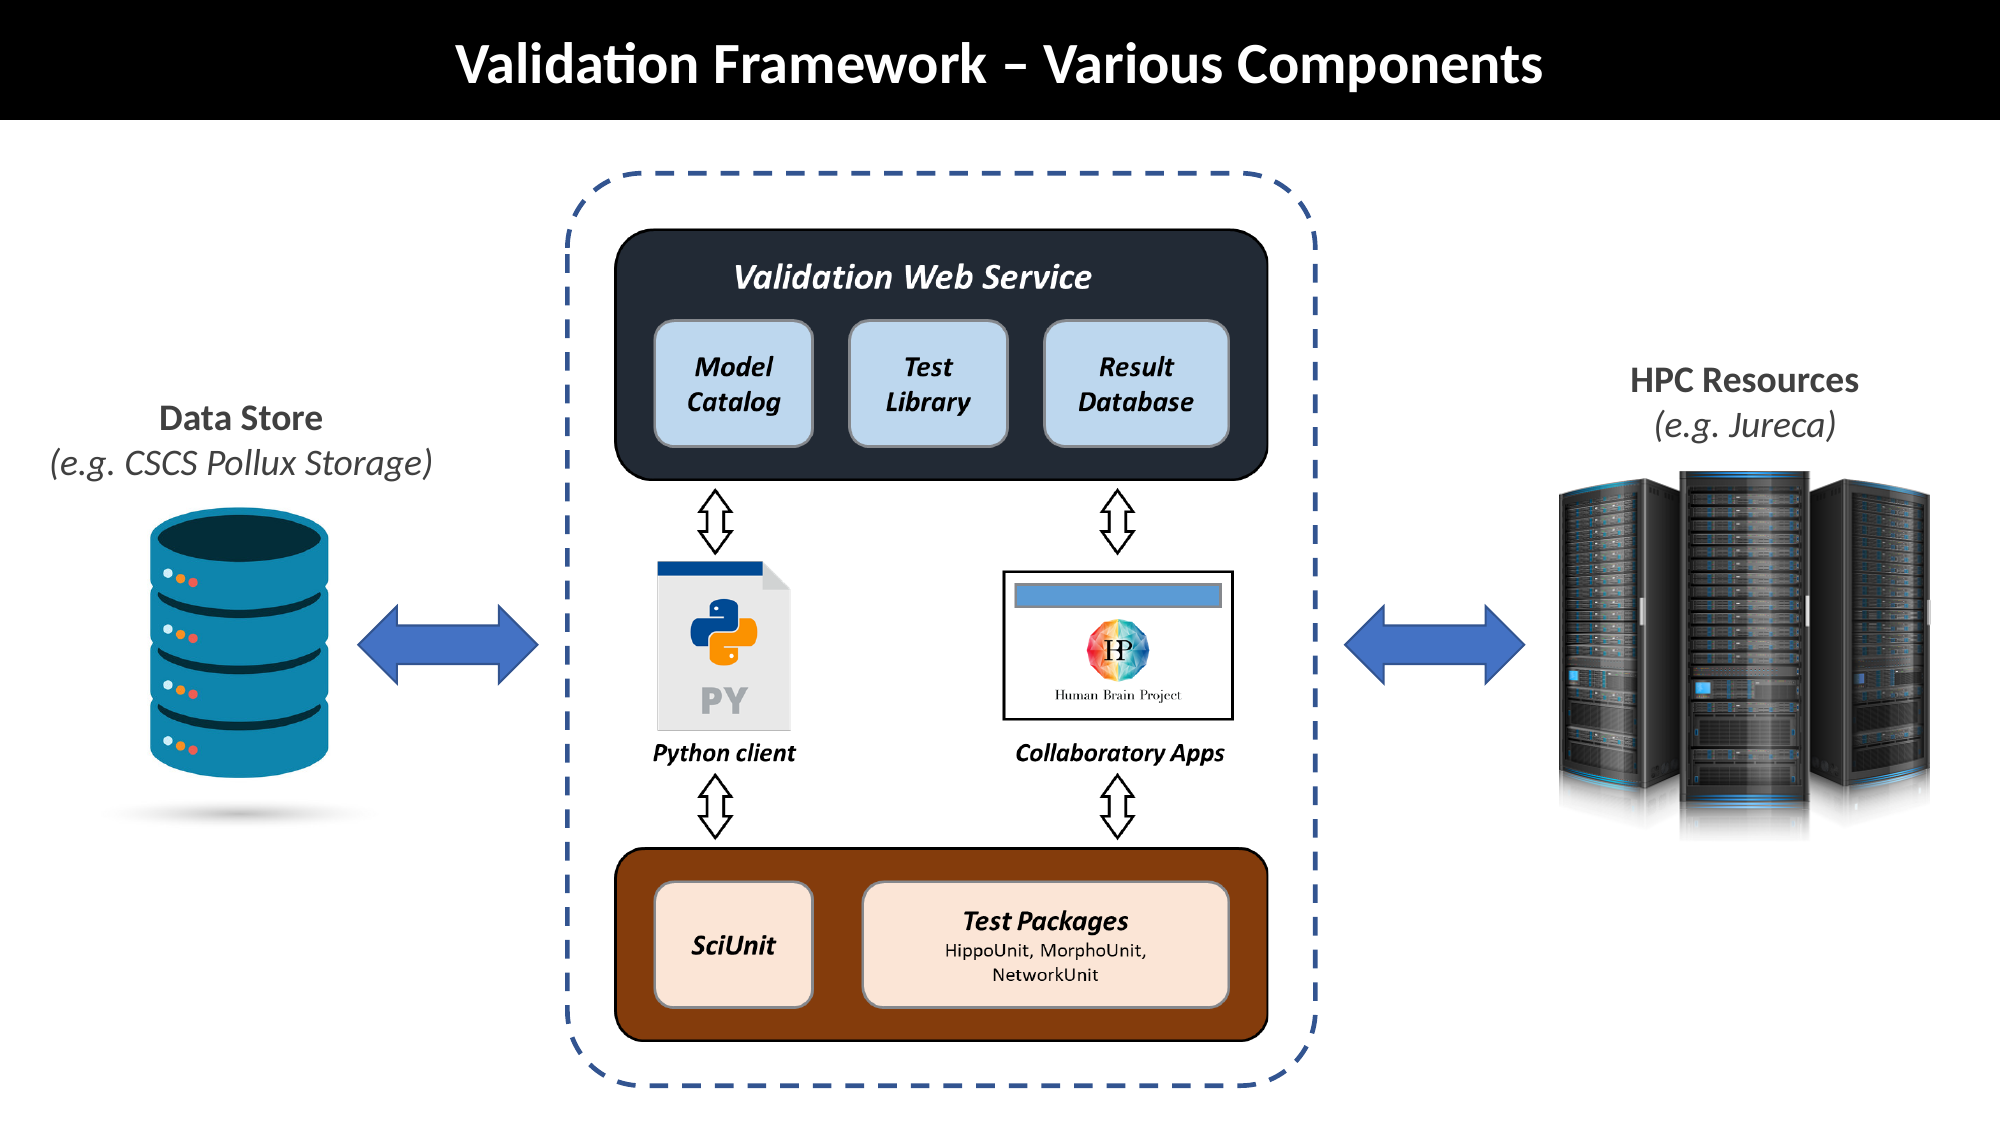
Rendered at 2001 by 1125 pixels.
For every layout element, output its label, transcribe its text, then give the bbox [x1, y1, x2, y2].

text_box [27, 385, 358, 851]
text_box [1559, 347, 1931, 842]
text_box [358, 173, 1525, 1086]
text_box Validation Framework – Various Components [0, 0, 2000, 120]
